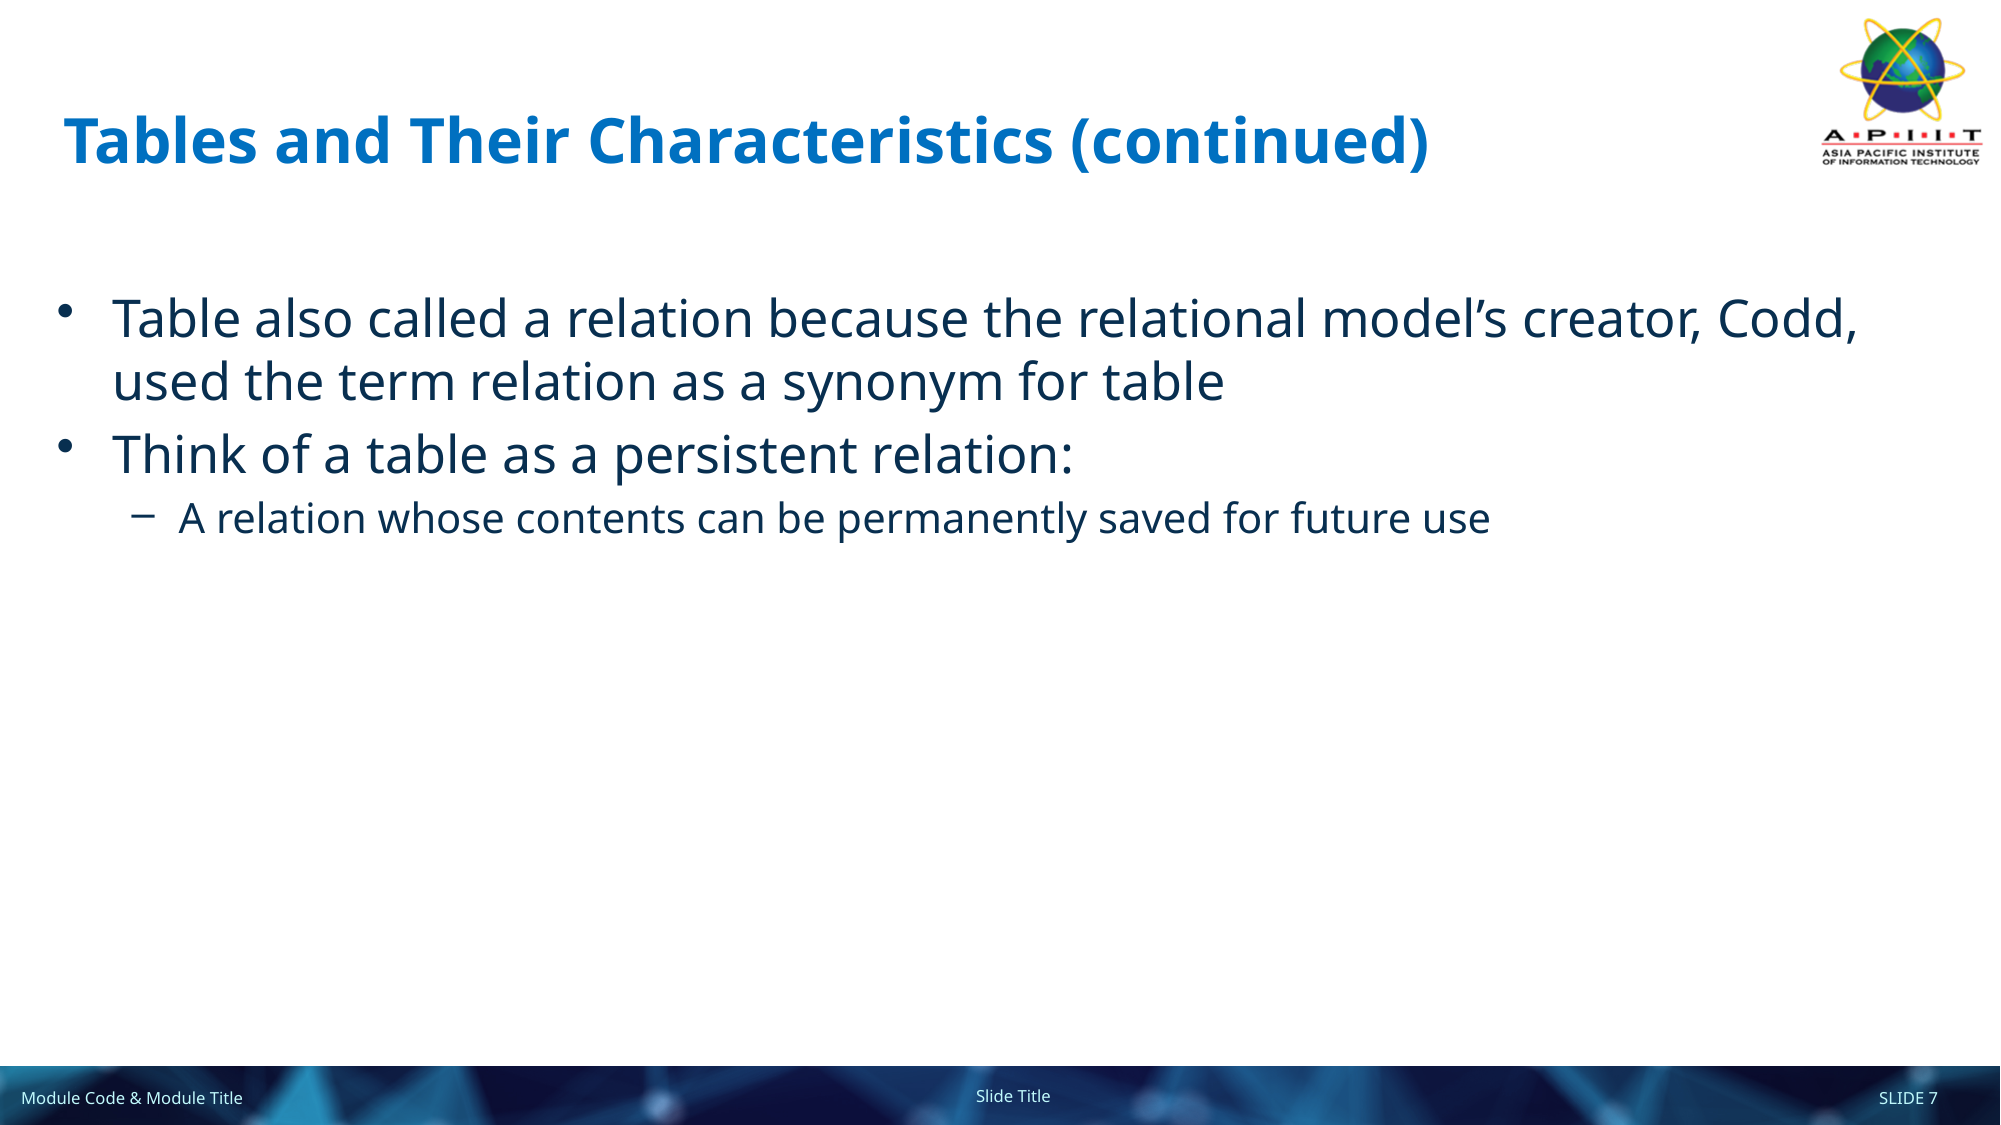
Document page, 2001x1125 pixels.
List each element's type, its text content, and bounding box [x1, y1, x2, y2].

list Table also called a relation because the relational model’s creator, Codd, used the term relation as a synonym for table Think of a table as a persistent relation: A relation whose contents can be permanently saved for future use [41, 278, 1969, 1021]
title Tables and Their Characteristics (continued) [48, 45, 1764, 233]
picture [0, 1066, 2000, 1125]
picture [1803, 0, 2000, 182]
